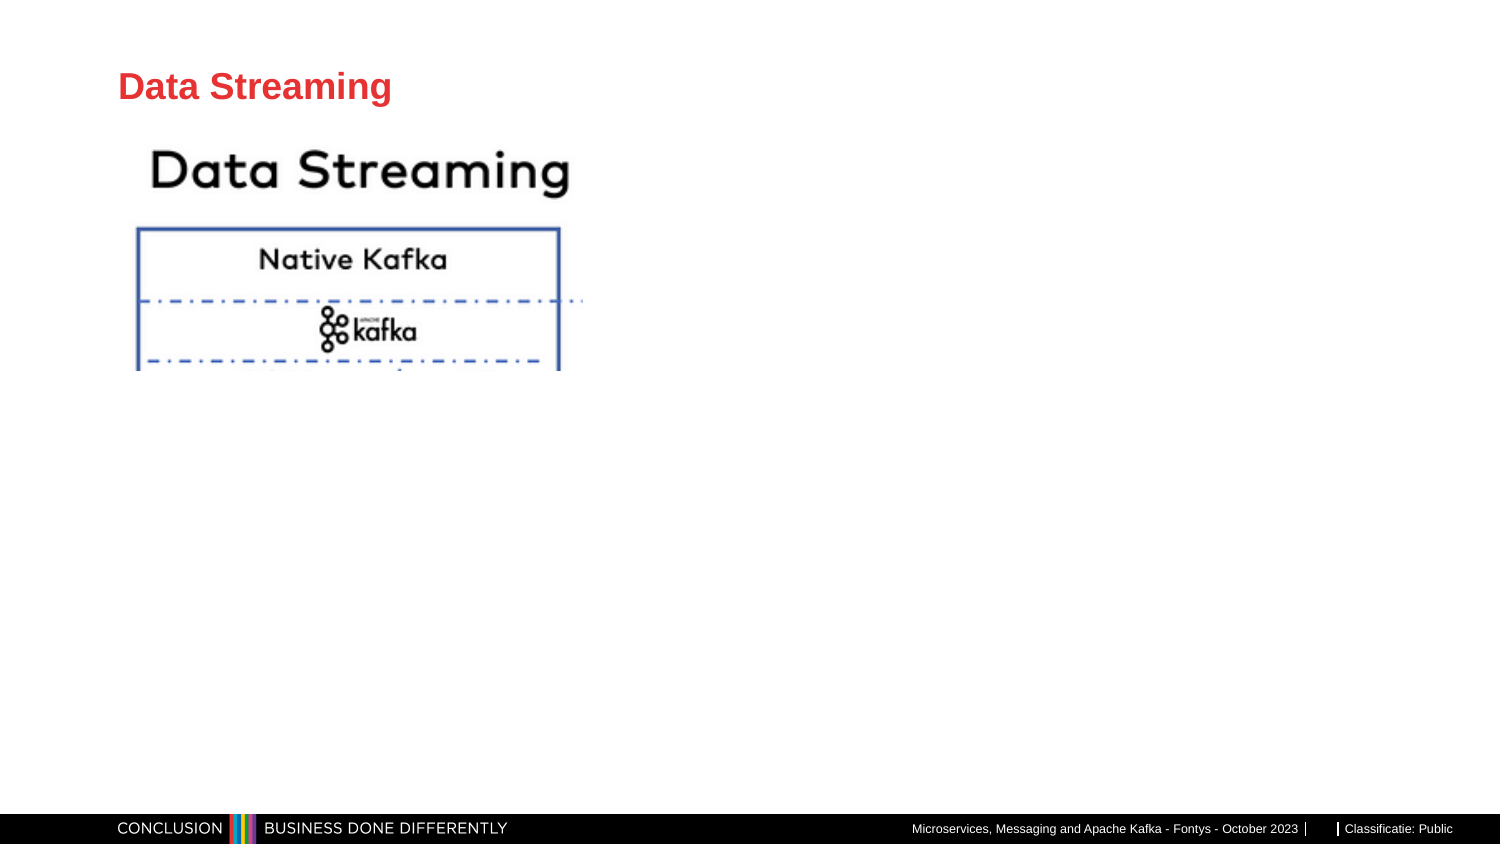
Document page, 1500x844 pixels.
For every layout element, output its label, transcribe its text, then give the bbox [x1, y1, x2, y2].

footer Microservices, Messaging and Apache Kafka - Fontys - October 2023 [814, 820, 1299, 839]
title Data Streaming [118, 47, 1205, 130]
picture [239, 814, 1500, 844]
picture [99, 115, 583, 371]
picture [0, 814, 236, 844]
